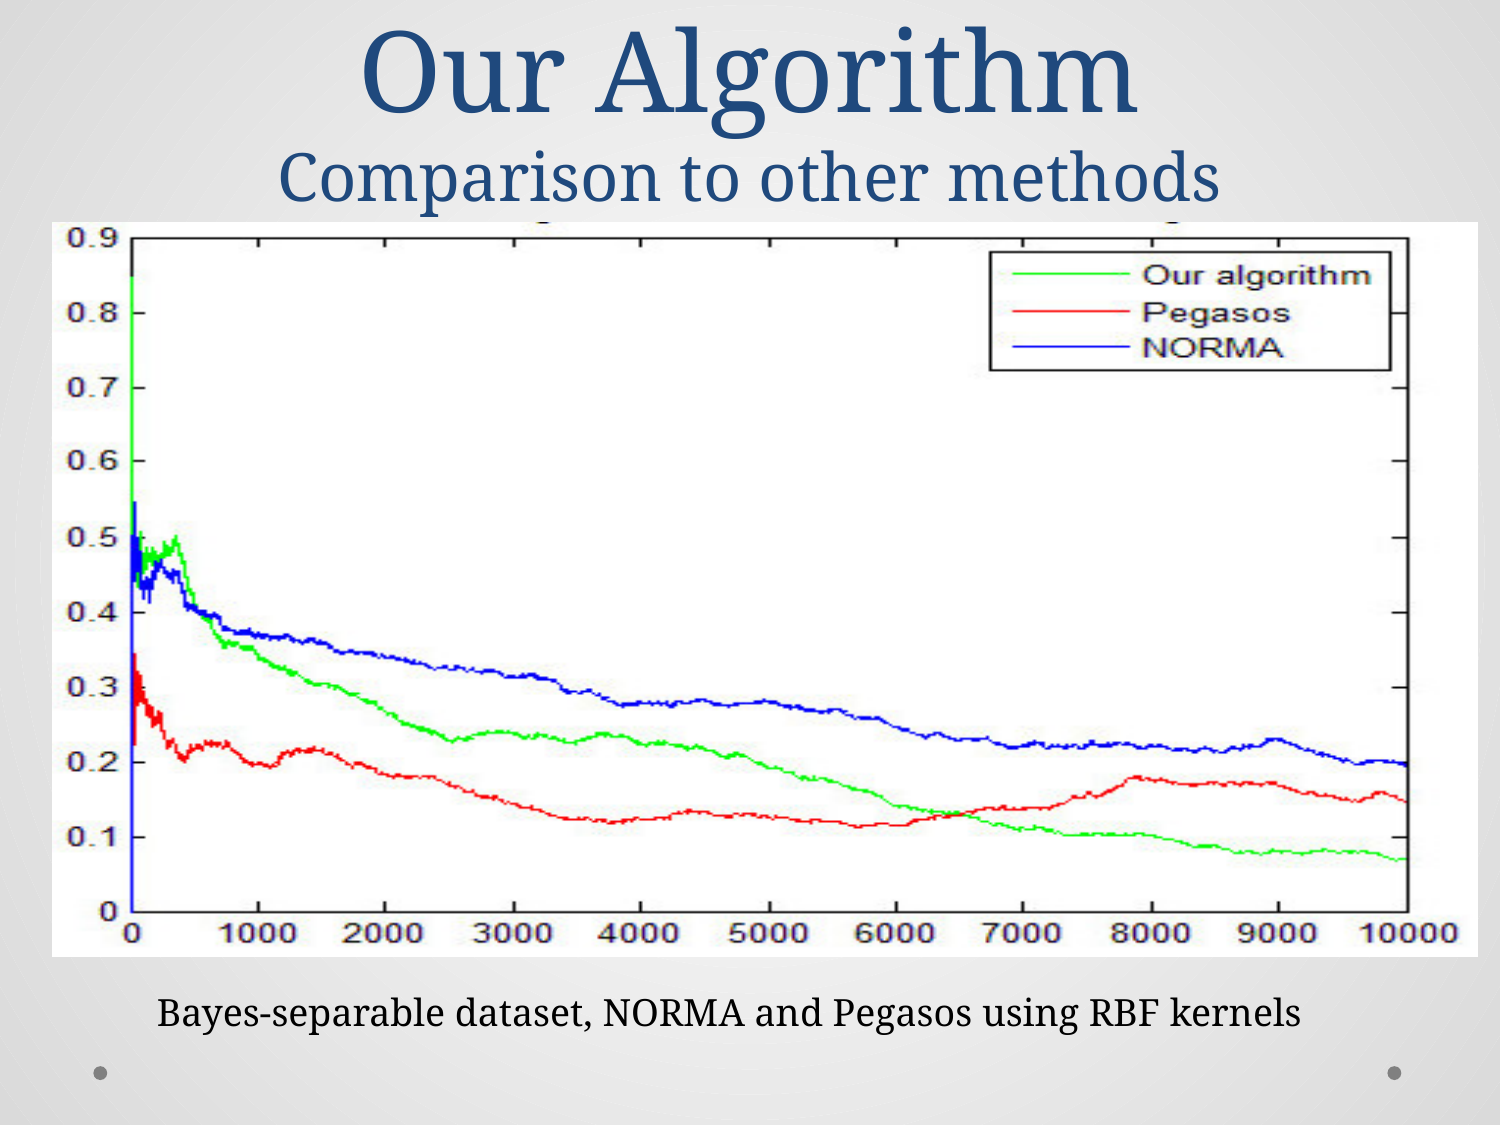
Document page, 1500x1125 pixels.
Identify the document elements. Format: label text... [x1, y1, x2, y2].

picture [51, 222, 1478, 958]
text_box Bayes-separable dataset, NORMA and Pegasos using RBF kernels [142, 981, 1318, 1041]
title Our Algorithm Comparison to other methods [75, 6, 1425, 221]
